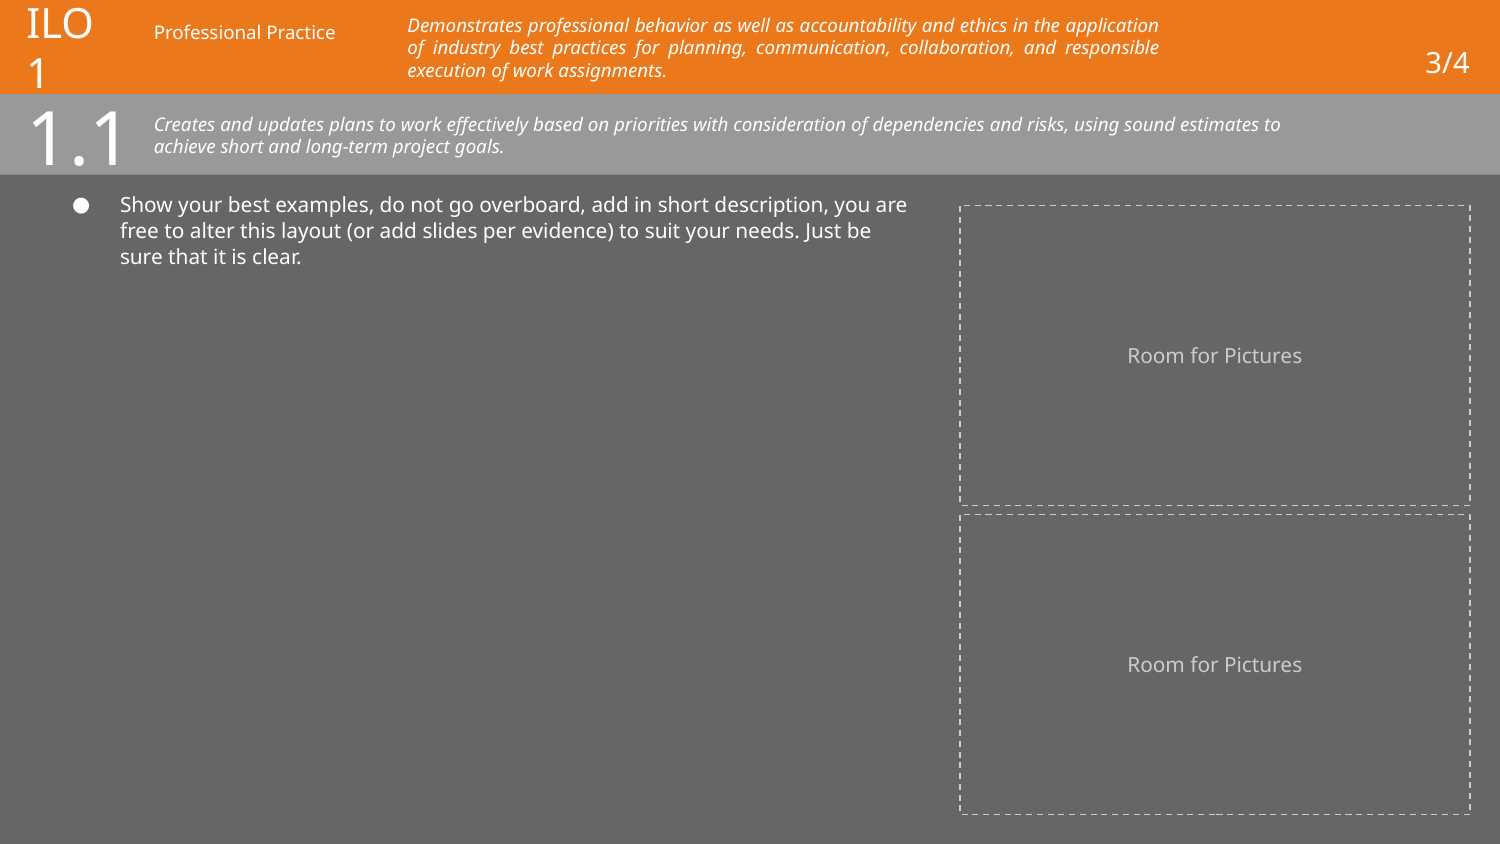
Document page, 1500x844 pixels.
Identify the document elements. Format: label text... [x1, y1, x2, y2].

title 3/4 [1174, 0, 1485, 95]
title Demonstrates professional behavior as well as accountability and ethics in the application of industry best practices for planning, communication, collaboration, and responsible execution of work assignments. [407, 0, 1174, 94]
title Professional Practice [138, 0, 407, 95]
list Show your best examples, do not go overboard, add in short description, you are free to alter this layout (or add slides per evidence) to suit your needs. Just be sure that it is clear. [30, 176, 930, 815]
title Creates and updates plans to work effectively based on priorities with consideration of dependencies and risks, using sound estimates to achieve short and long-term project goals. [138, 94, 1339, 176]
title 1.1 [11, 94, 138, 176]
title ILO 1 [11, 0, 138, 94]
